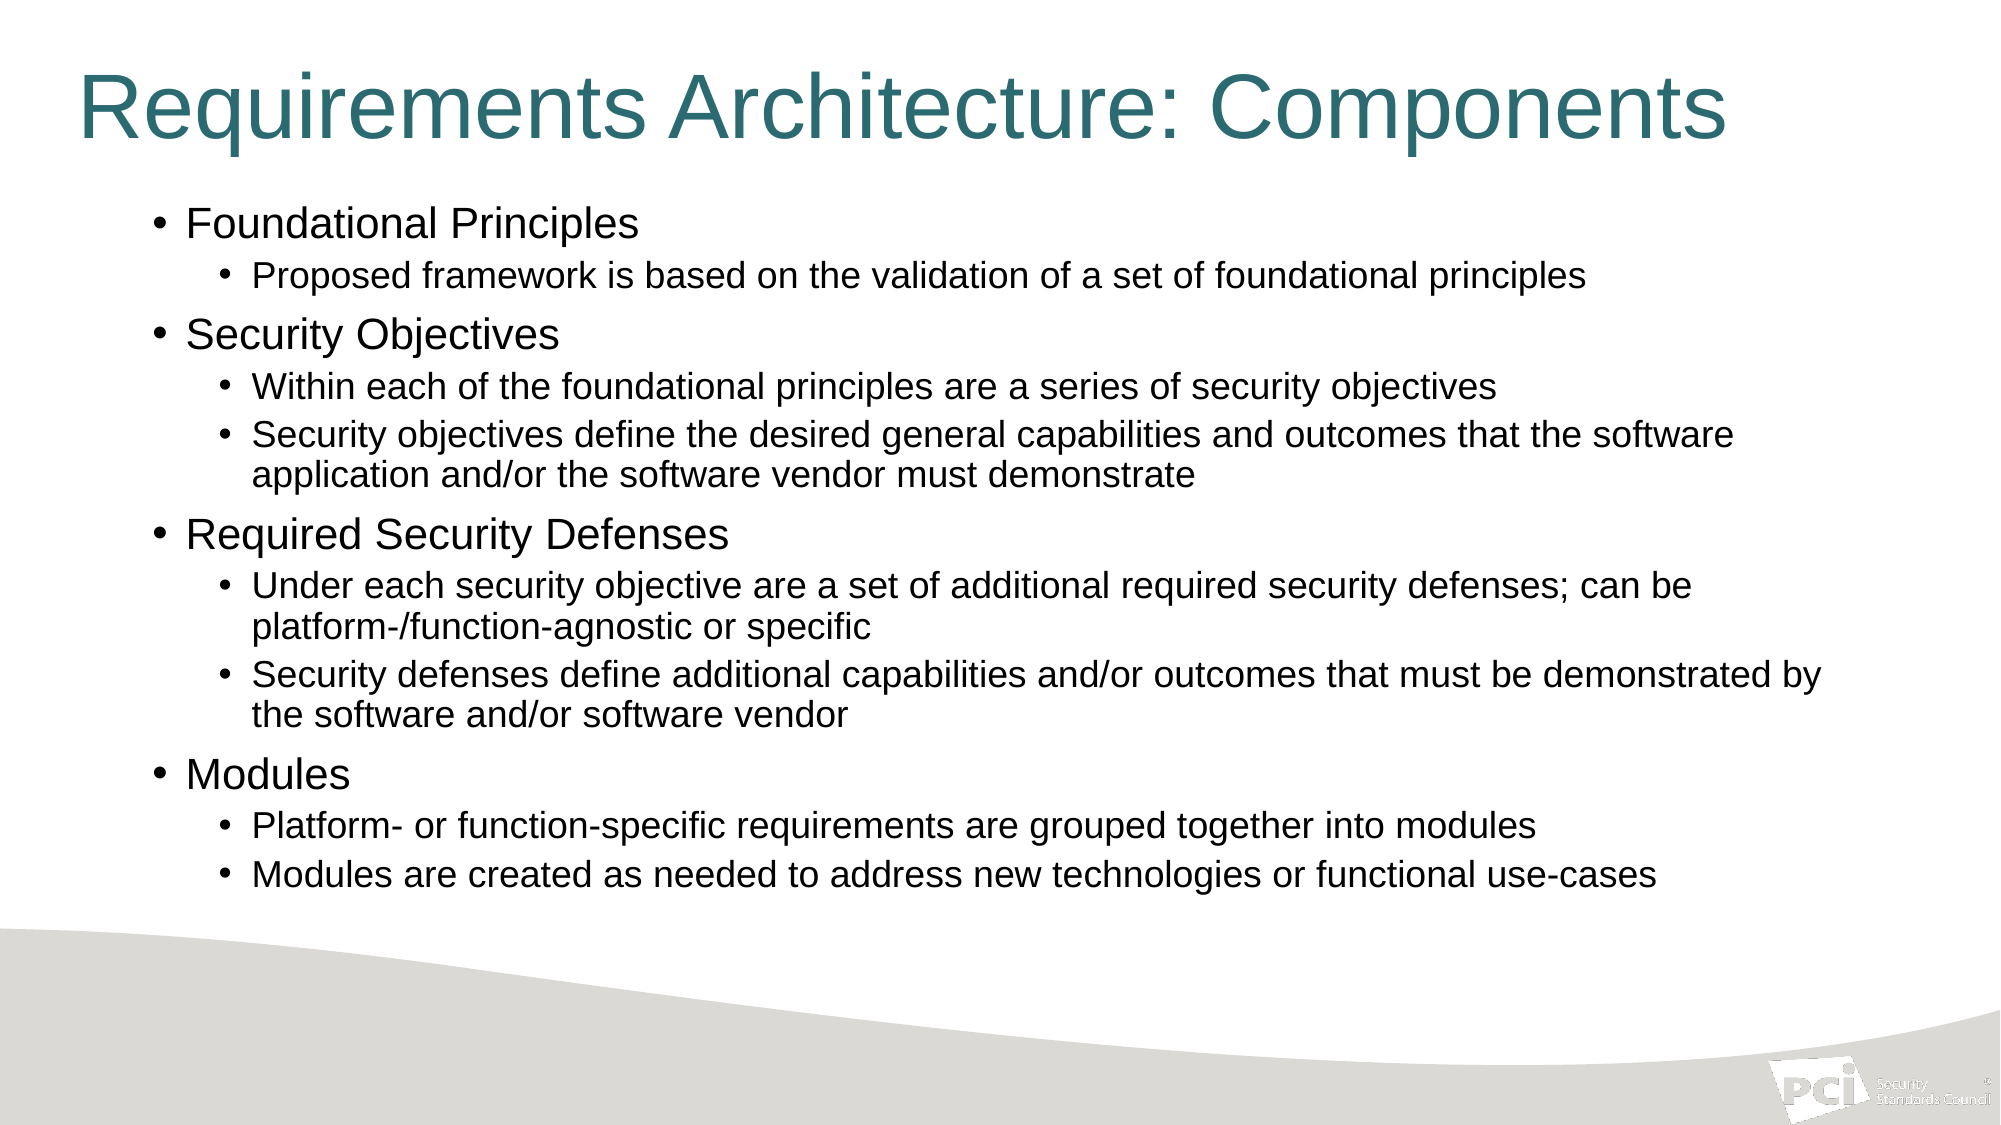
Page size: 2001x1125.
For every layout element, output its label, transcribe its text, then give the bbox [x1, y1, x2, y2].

picture [1768, 1056, 1991, 1125]
slide_number 31 [1412, 1042, 1863, 1103]
title Requirements Architecture: Components [62, 0, 1788, 218]
list Foundational Principles Proposed framework is based on the validation of a set of foundational principles Security Objectives Within each of the foundational principles are a series of security objectives Security objectives define the desired general capabilities and outcomes that the software application and/or the software vendor must demonstrate Required Security Defenses Under each security objective are a set of additional required security defenses; can be platform-/function-agnostic or specific Security defenses define additional capabilities and/or outcomes that must be demonstrated by the software and/or software vendor Modules Platform- or function-specific requirements are grouped together into modules Modules are created as needed to address new technologies or functional use-cases [137, 193, 1863, 908]
